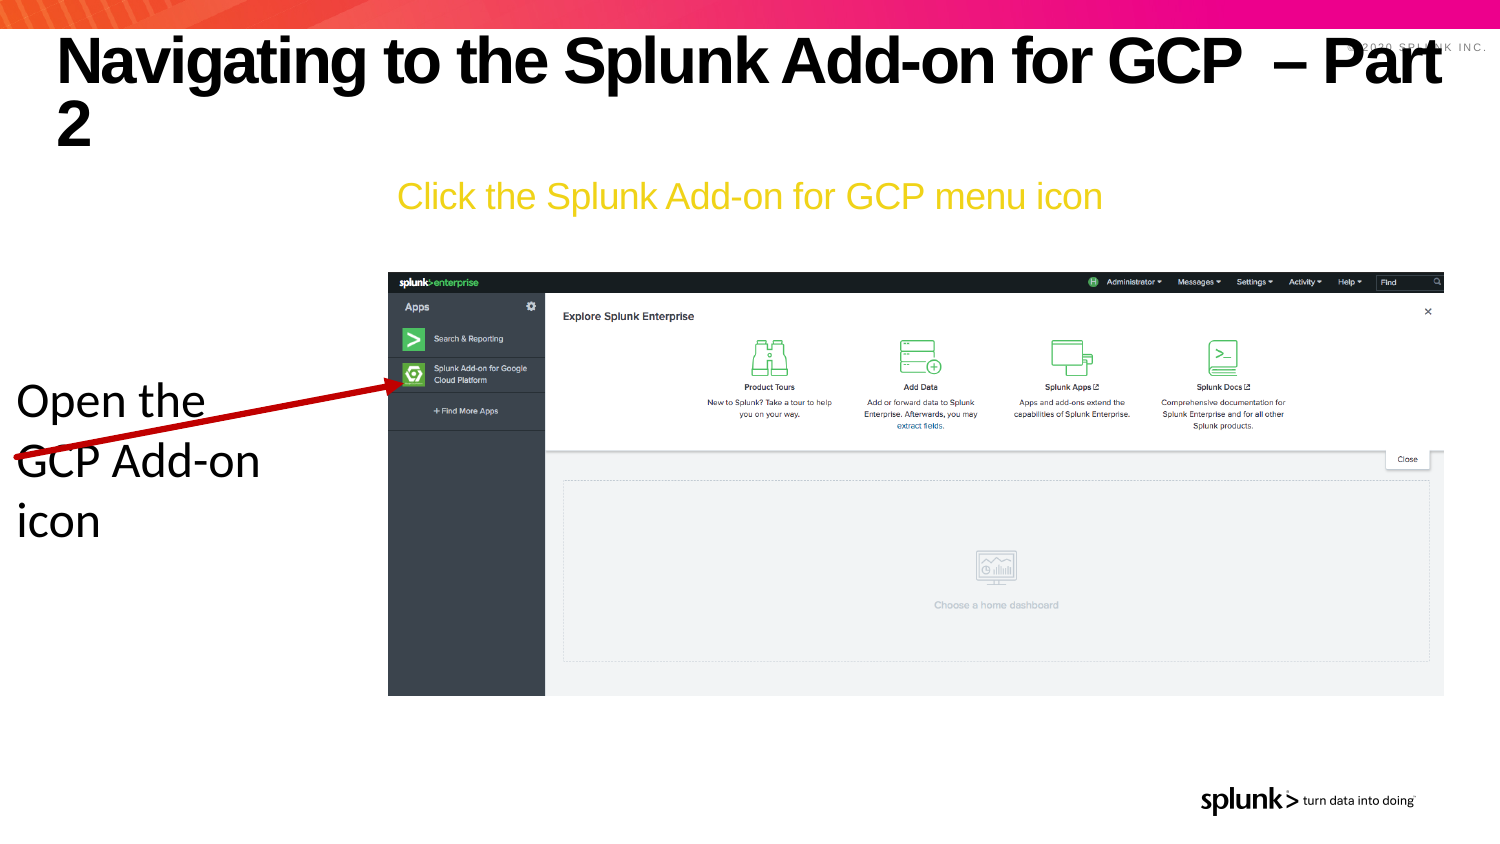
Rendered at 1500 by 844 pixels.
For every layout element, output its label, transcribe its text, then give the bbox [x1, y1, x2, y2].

subtitle Click the Splunk Add-on for GCP menu icon [56, 175, 1444, 209]
title Navigating to the Splunk Add-on for GCP – Part 2 [56, 105, 1444, 160]
picture [0, 0, 1500, 29]
picture [388, 272, 1444, 696]
text_box Open the GCP Add-on icon [16, 409, 292, 548]
text_box Open the GCP Add-on icon [16, 366, 292, 453]
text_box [291, 383, 404, 458]
picture [1201, 787, 1416, 816]
